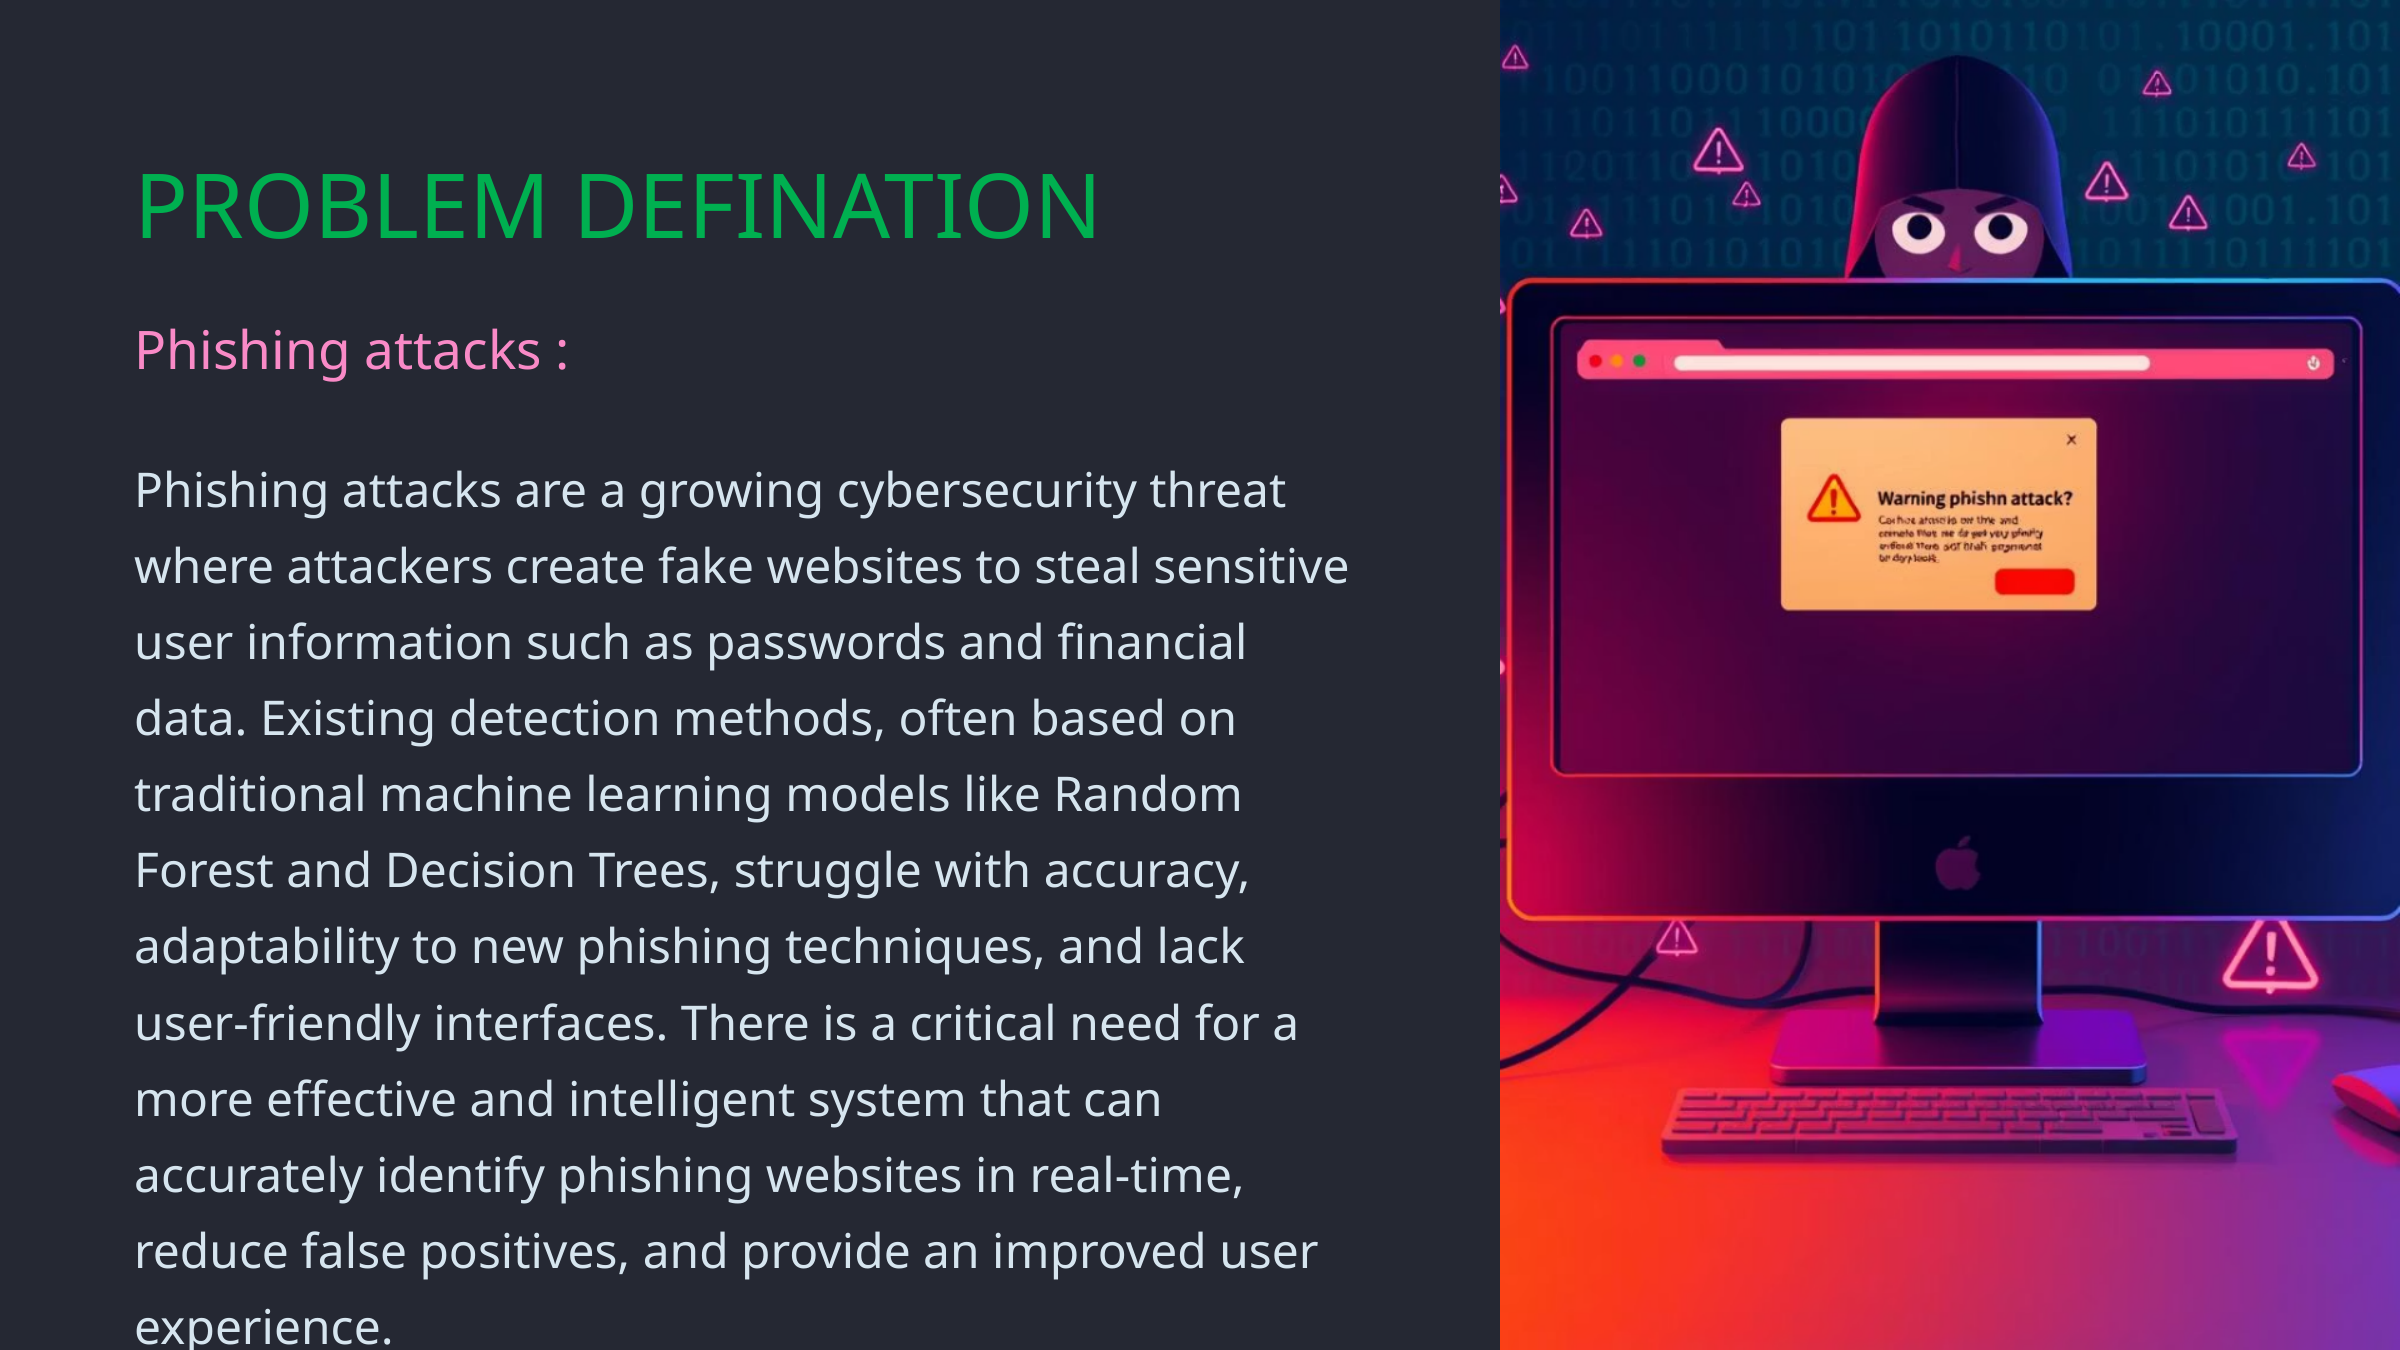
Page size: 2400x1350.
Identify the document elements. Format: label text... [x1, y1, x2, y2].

picture [1499, 0, 2400, 1350]
text_box Phishing attacks : [134, 314, 676, 382]
text_box PROBLEM DEFINATION [134, 143, 1037, 257]
text_box Phishing attacks are a growing cybersecurity threat where attackers create fake websites to steal sensitive user information such as passwords and financial data. Existing detection methods, often based on traditional machine learning models like Random Forest and Decision Trees, struggle with accuracy, adaptability to new phishing techniques, and lack user-friendly interfaces. There is a critical need for a more effective and intelligent system that can accurately identify phishing websites in real-time, reduce false positives, and provide an improved user experience. [134, 441, 1366, 1208]
